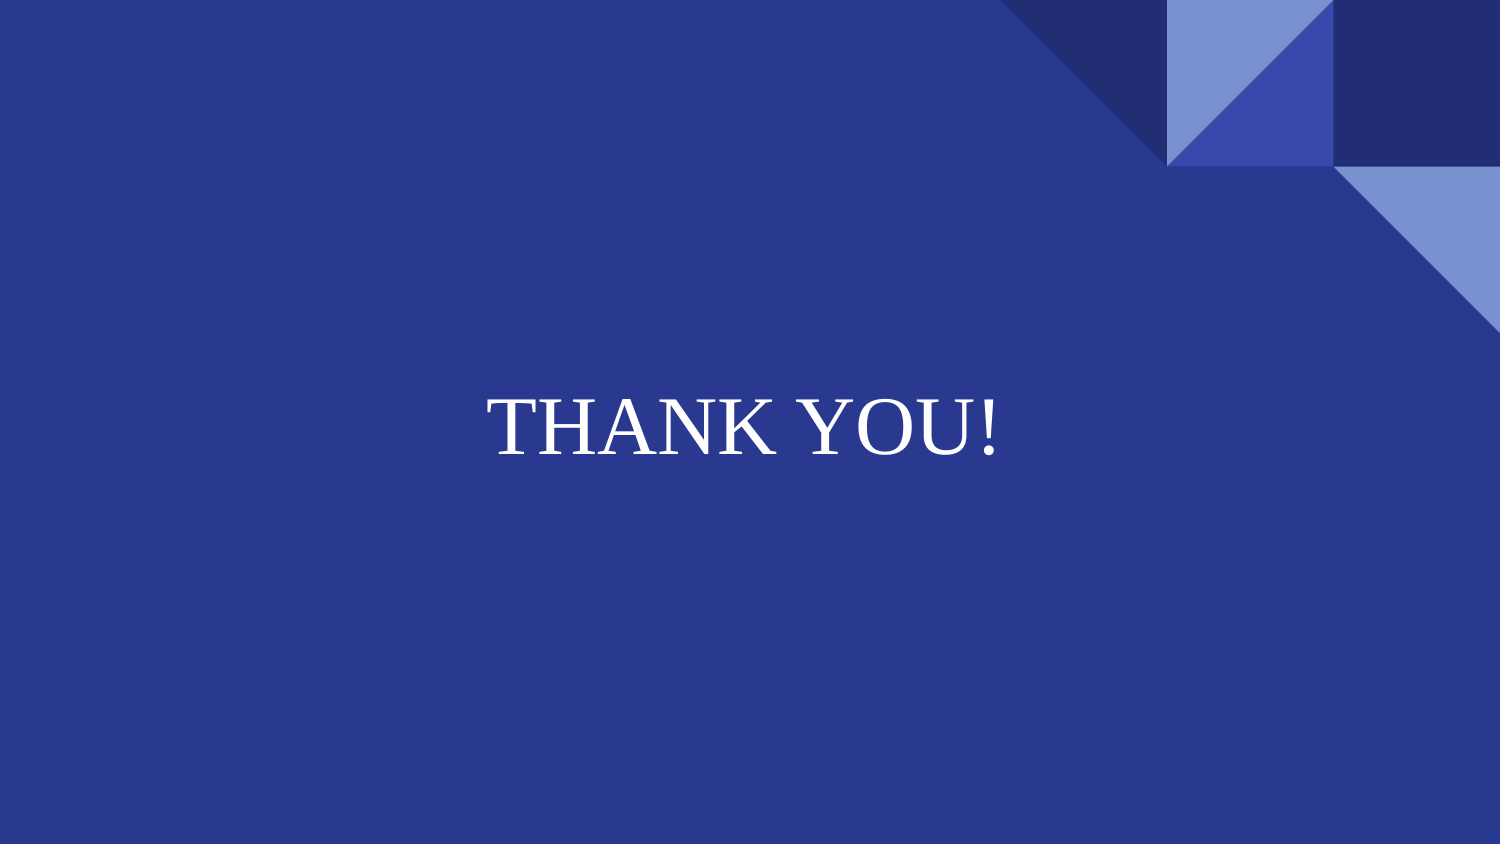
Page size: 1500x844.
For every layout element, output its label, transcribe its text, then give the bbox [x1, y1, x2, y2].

text_box THANK YOU! [471, 356, 1029, 487]
